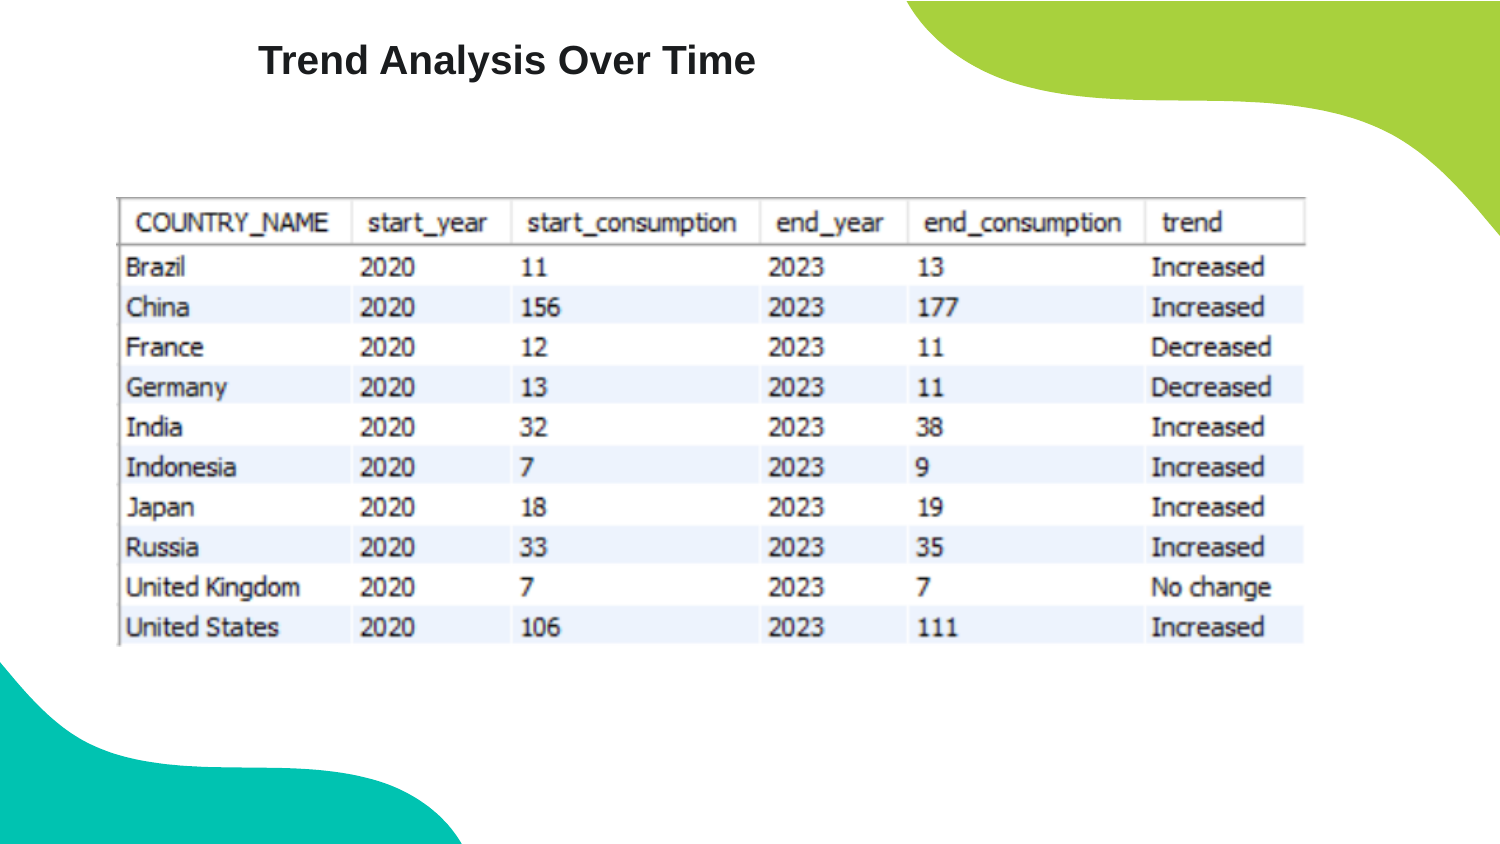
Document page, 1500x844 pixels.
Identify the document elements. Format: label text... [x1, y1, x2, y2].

picture [116, 197, 1309, 647]
text_box Trend Analysis Over Time [243, 11, 791, 98]
